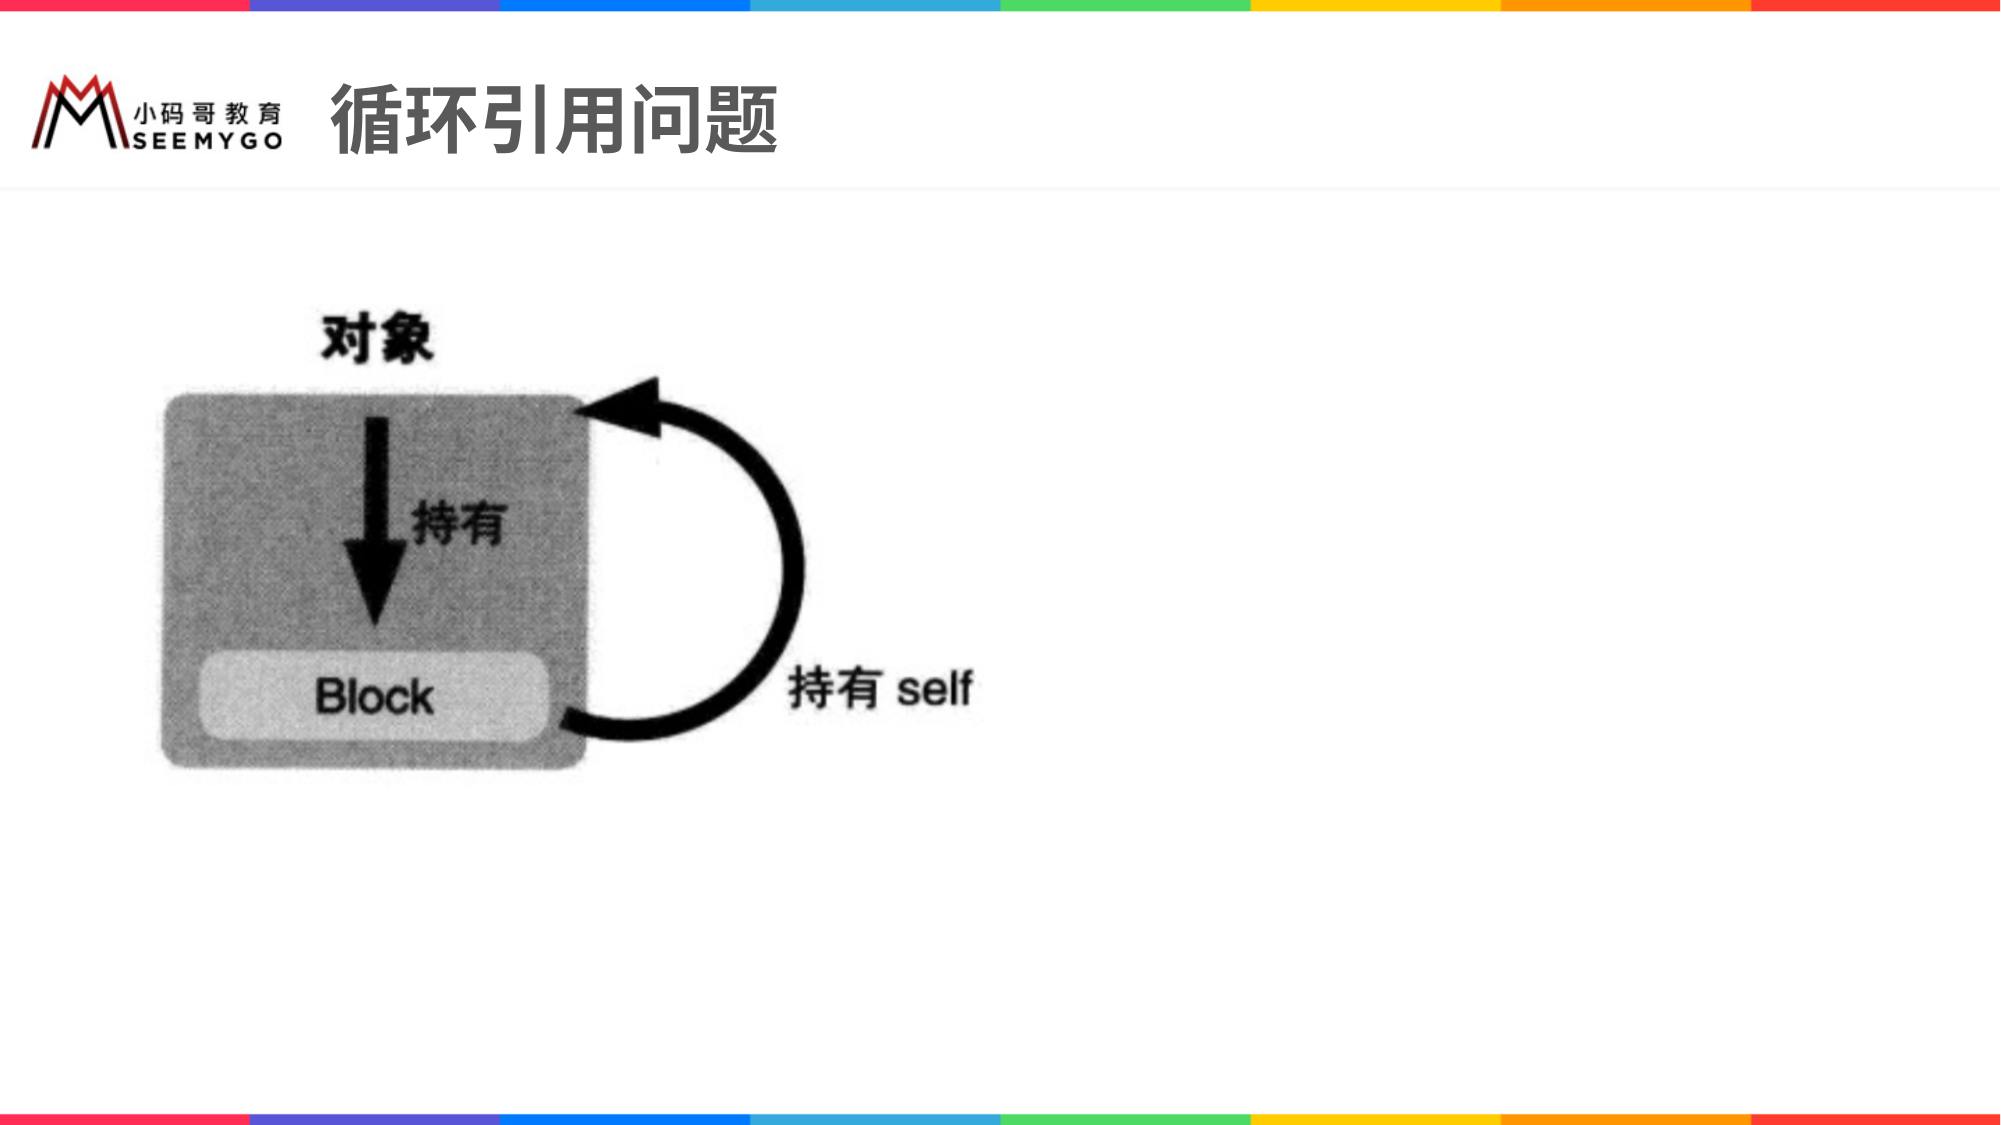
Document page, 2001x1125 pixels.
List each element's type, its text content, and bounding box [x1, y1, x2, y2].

picture [0, 0, 2001, 1125]
title 循环引用问题 [314, 64, 1968, 182]
